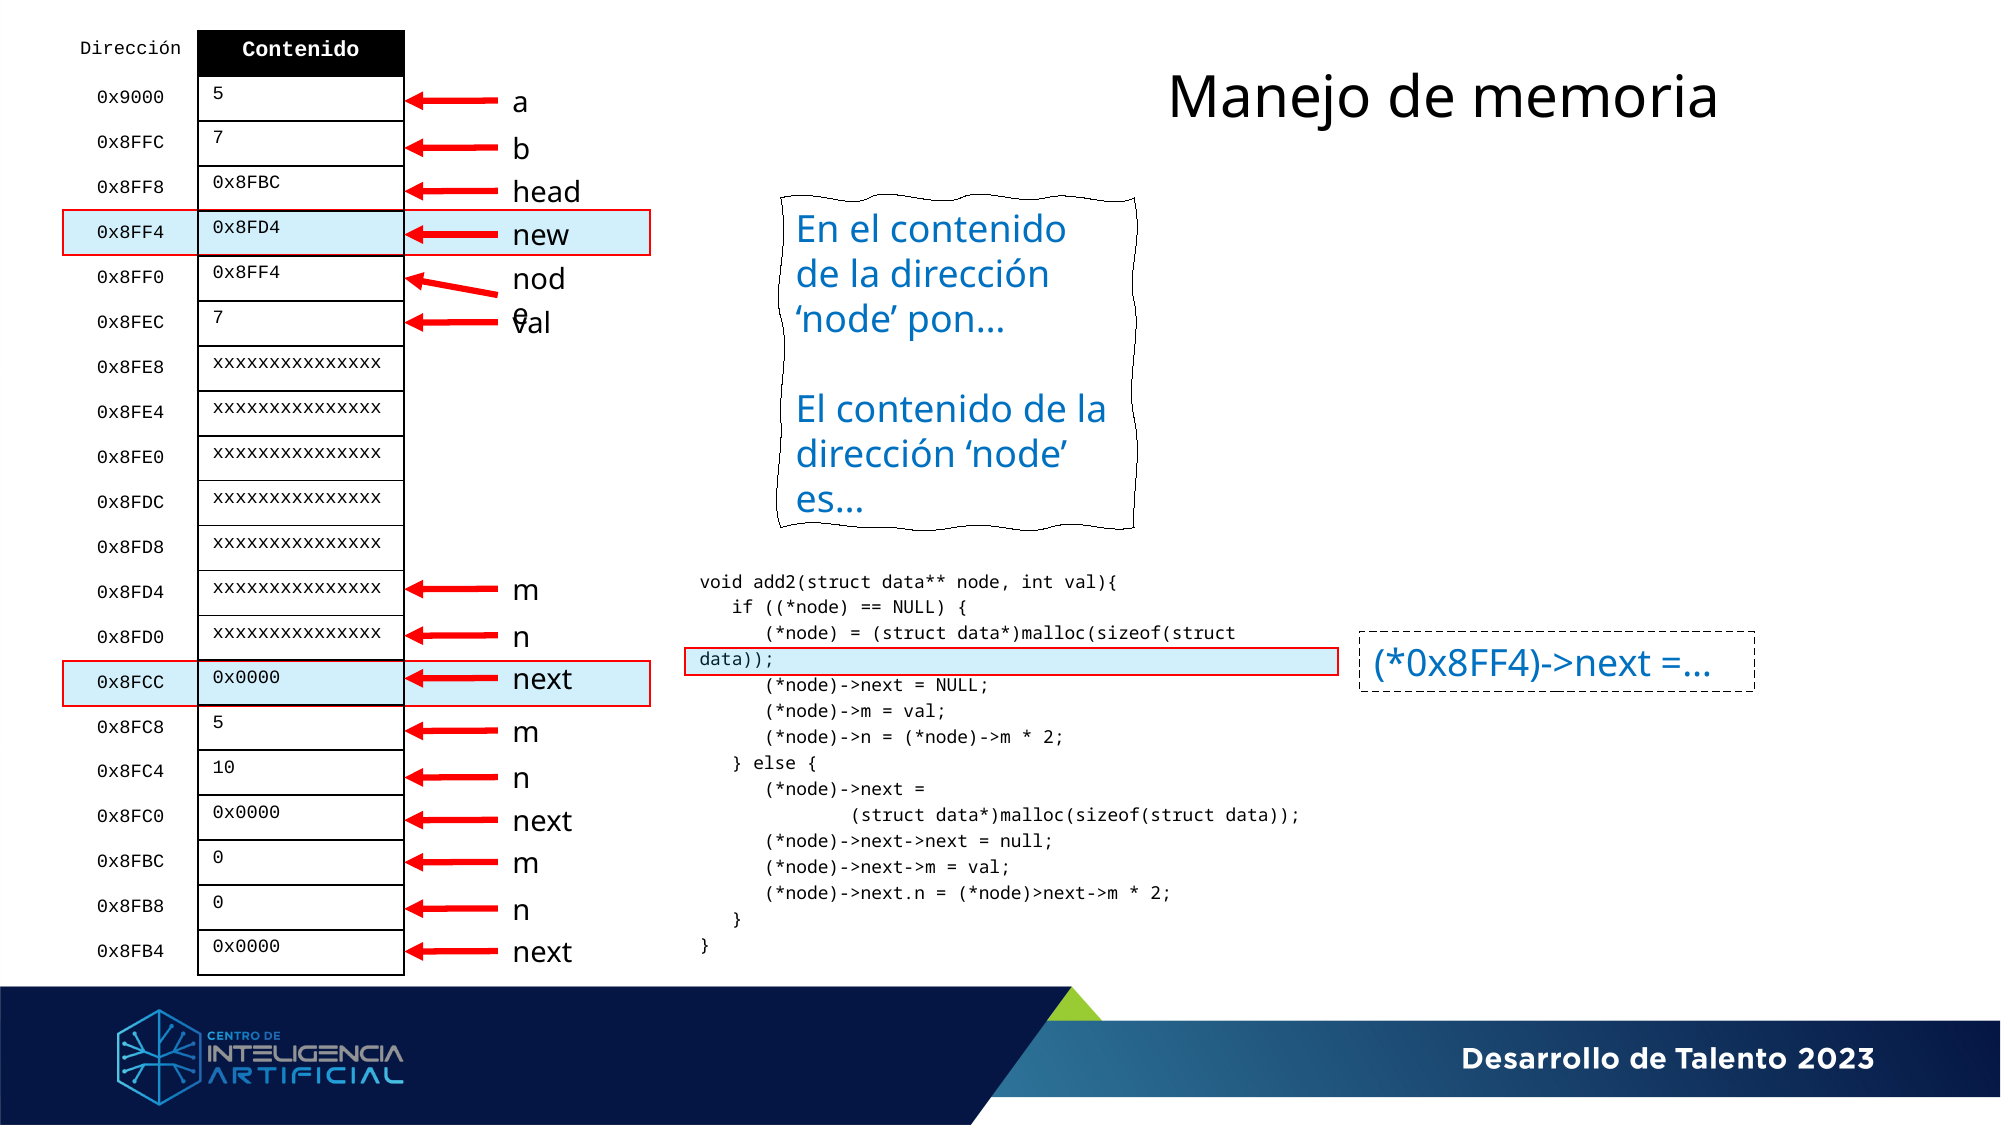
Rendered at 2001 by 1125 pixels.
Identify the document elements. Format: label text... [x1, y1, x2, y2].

table_cell 0x8FC4 [63, 750, 197, 795]
table_cell 0x8FF4 [63, 211, 197, 256]
table_cell 0x8FD0 [63, 615, 197, 660]
table_cell 0x8FB8 [63, 885, 197, 930]
text_box a [497, 75, 541, 122]
table_header Dirección [63, 31, 197, 76]
table_cell 0x0000 [199, 931, 403, 974]
text_box En el contenido de la dirección ‘node’ pon… El contenido de la dirección ‘node’ es… [776, 194, 1138, 531]
text_box node [497, 252, 592, 297]
text_box next [497, 802, 684, 845]
text_box void add2(struct data** node, int val){ if ((*node) == NULL) { (*node) = (struct data*)malloc(sizeof(struct data)); (*node)->next = NULL; (*node)->m = val; (*node)->n = (*node)->m * 2; } else { (*node)->next = (struct data*)malloc(sizeof(struct data)); (*node)->next->next = null; (*node)->next->m = val; (*node)->next.n = (*node)>next->m * 2; } } [684, 558, 1339, 647]
table_header Contenido [199, 32, 403, 75]
table_cell xxxxxxxxxxxxxxx [199, 481, 403, 525]
table_cell xxxxxxxxxxxxxxx [199, 526, 403, 570]
text_box [405, 660, 497, 677]
table_cell 0x8FC8 [63, 705, 197, 750]
table_cell 10 [199, 751, 403, 794]
table_cell 0x8FBC [199, 167, 403, 210]
table_cell xxxxxxxxxxxxxxx [199, 392, 403, 435]
text_box [405, 236, 497, 256]
table_cell 0x9000 [63, 76, 197, 121]
text_box [698, 647, 1339, 676]
text_box next [497, 661, 698, 703]
table_cell xxxxxxxxxxxxxxx [199, 571, 403, 615]
table_cell 0x8FF4 [199, 257, 403, 300]
text_box m [497, 845, 684, 887]
table_cell 7 [199, 122, 403, 165]
table_cell 0x8FCC [63, 660, 197, 705]
table_cell 0 [199, 886, 403, 929]
picture [0, 0, 2001, 1125]
table_cell 0x8FD4 [63, 570, 197, 615]
table_cell 0x8FE4 [63, 391, 197, 436]
table_cell 5 [199, 706, 403, 749]
table_cell 0x8FBC [63, 840, 197, 885]
table_cell xxxxxxxxxxxxxxx [199, 347, 403, 390]
table_cell 0x8FE8 [63, 346, 197, 391]
table_cell 0x8FF0 [63, 256, 197, 301]
table_cell 7 [199, 302, 403, 345]
table_cell 0x8FE0 [63, 436, 197, 481]
text_box val [497, 297, 592, 347]
table_cell 0x8FEC [63, 301, 197, 346]
table_cell 0 [199, 841, 403, 884]
text_box new [497, 209, 592, 252]
text_box [592, 216, 651, 256]
table_cell 5 [199, 77, 403, 120]
table_cell 0x8FB4 [63, 930, 197, 975]
table_cell 0x8FFC [63, 121, 197, 166]
text_box m [497, 563, 698, 614]
title Manejo de memoria [988, 59, 1899, 138]
table_cell 0x8FD4 [199, 212, 403, 255]
text_box [405, 209, 497, 233]
table_cell xxxxxxxxxxxxxxx [199, 437, 403, 480]
text_box next [497, 934, 698, 976]
text_box m [497, 705, 684, 756]
text_box b [497, 122, 541, 166]
text_box n [497, 614, 698, 661]
table_cell 0x8FC0 [63, 795, 197, 840]
text_box (*0x8FF4)->next =… [1359, 631, 1755, 692]
text_box n [497, 756, 684, 802]
table_cell 0x8FD8 [63, 526, 197, 570]
text_box head [497, 166, 662, 216]
text_box n [497, 887, 684, 934]
table_cell 0x0000 [199, 661, 403, 704]
table_cell xxxxxxxxxxxxxxx [199, 616, 403, 659]
table_cell 0x8FDC [63, 481, 197, 526]
table_cell 0x8FF8 [63, 166, 197, 211]
text_box [405, 680, 651, 707]
table_cell 0x0000 [199, 796, 403, 839]
text_box void add2(struct data** node, int val){ if ((*node) == NULL) { (*node) = (struct data*)malloc(sizeof(struct data)); (*node)->next = NULL; (*node)->m = val; (*node)->n = (*node)->m * 2; } else { (*node)->next = (struct data*)malloc(sizeof(struct data)); (*node)->next->next = null; (*node)->next->m = val; (*node)->next.n = (*node)>next->m * 2; } } [684, 676, 1339, 968]
